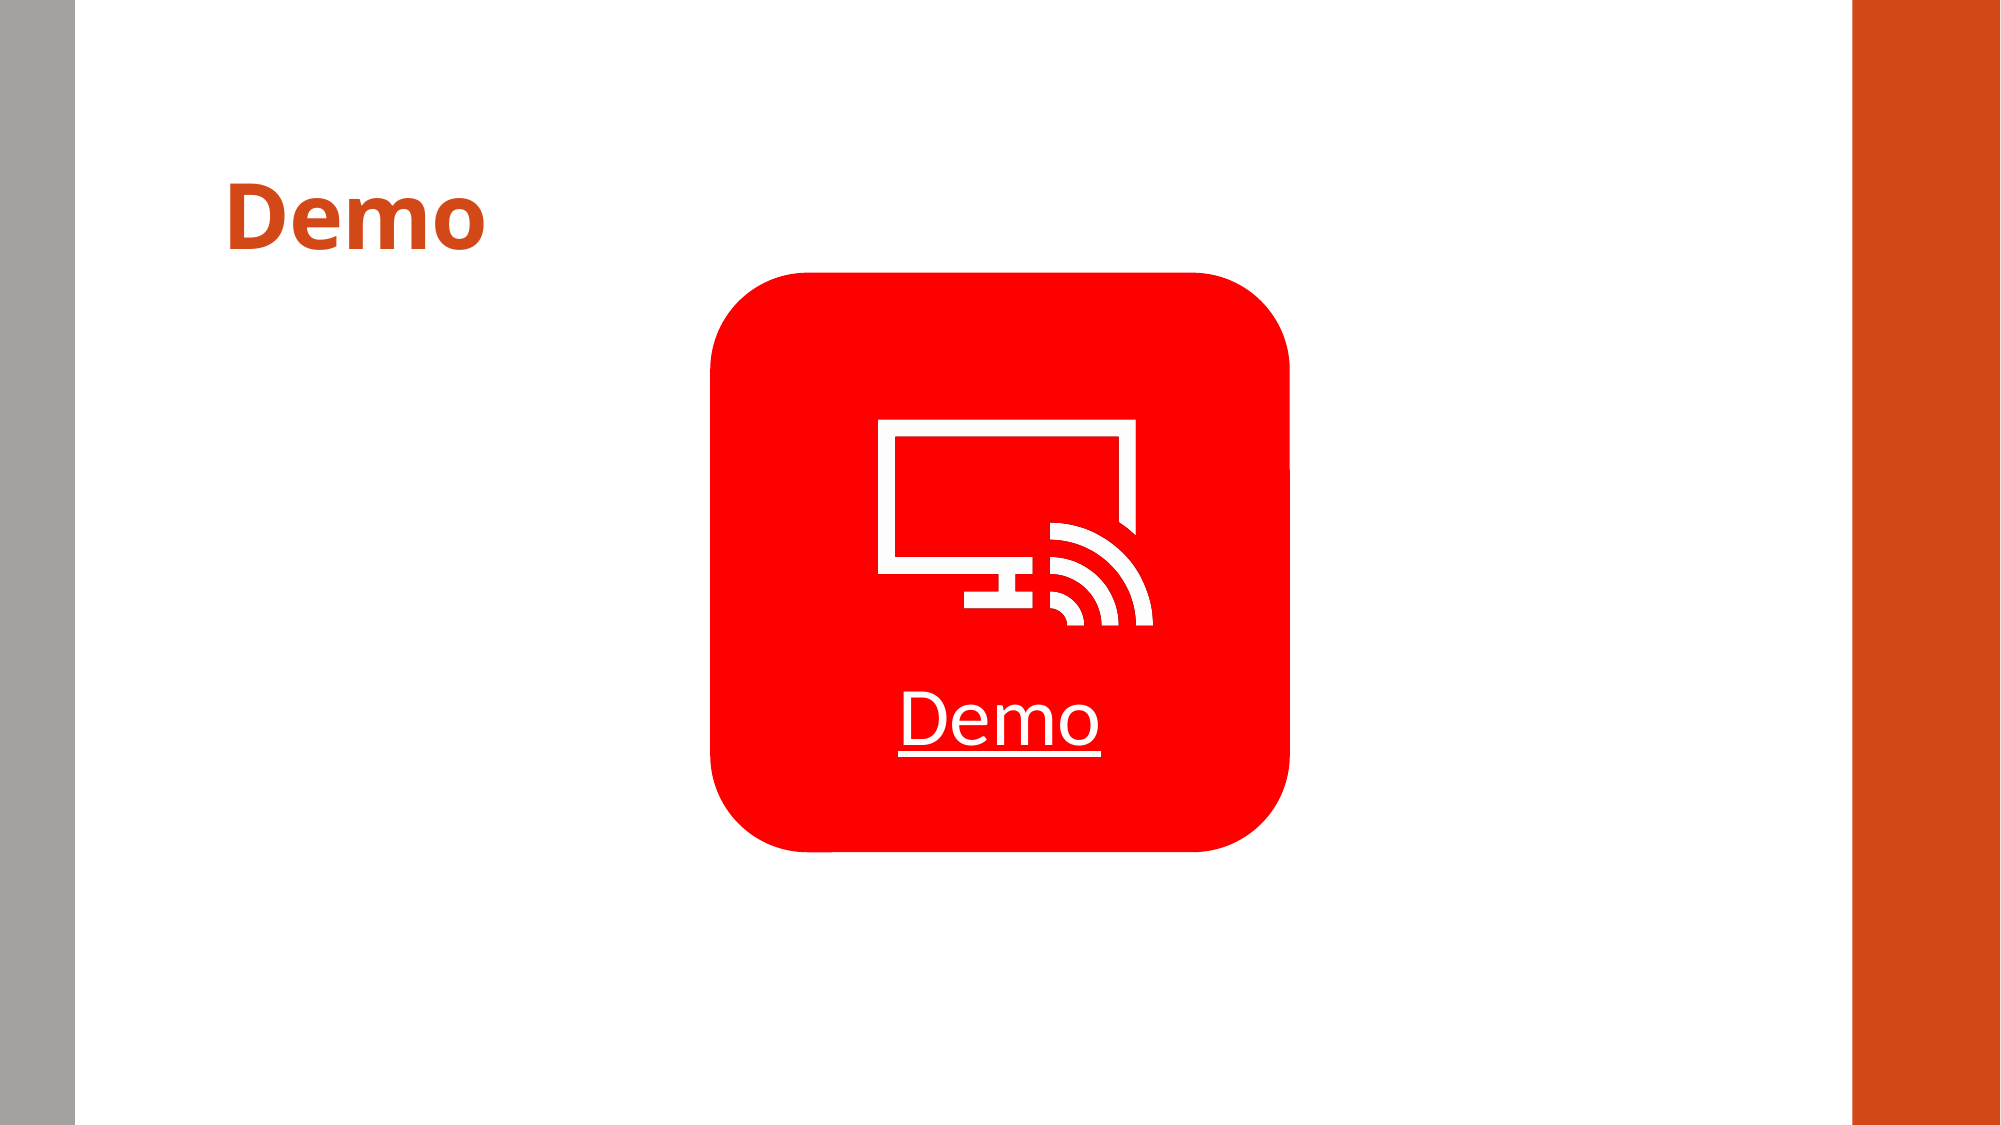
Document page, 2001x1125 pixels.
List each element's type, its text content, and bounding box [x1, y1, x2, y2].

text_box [711, 273, 1289, 852]
title Demo [206, 48, 1797, 278]
